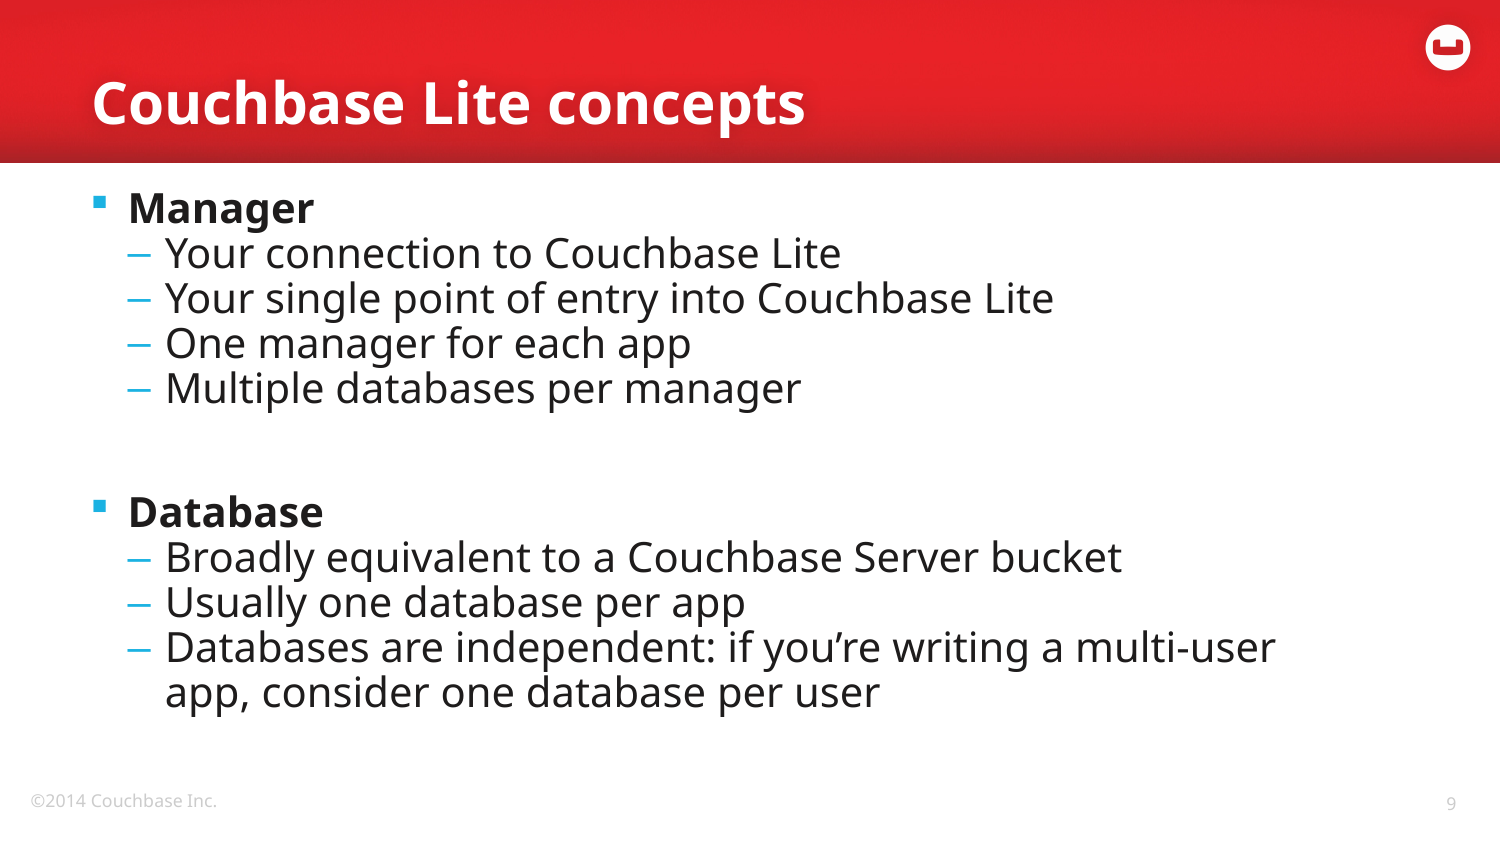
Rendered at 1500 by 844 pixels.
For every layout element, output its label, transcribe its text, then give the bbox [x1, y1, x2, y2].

picture [0, 0, 1500, 163]
slide_number 9 [1350, 782, 1472, 827]
list Manager Your connection to Couchbase Lite Your single point of entry into Couchbase Lite One manager for each app Multiple databases per manager Database Broadly equivalent to a Couchbase Server bucket Usually one database per app Databases are independent: if you’re writing a multi-user app, consider one database per user [75, 179, 1389, 737]
title Couchbase Lite concepts [76, 3, 1389, 144]
